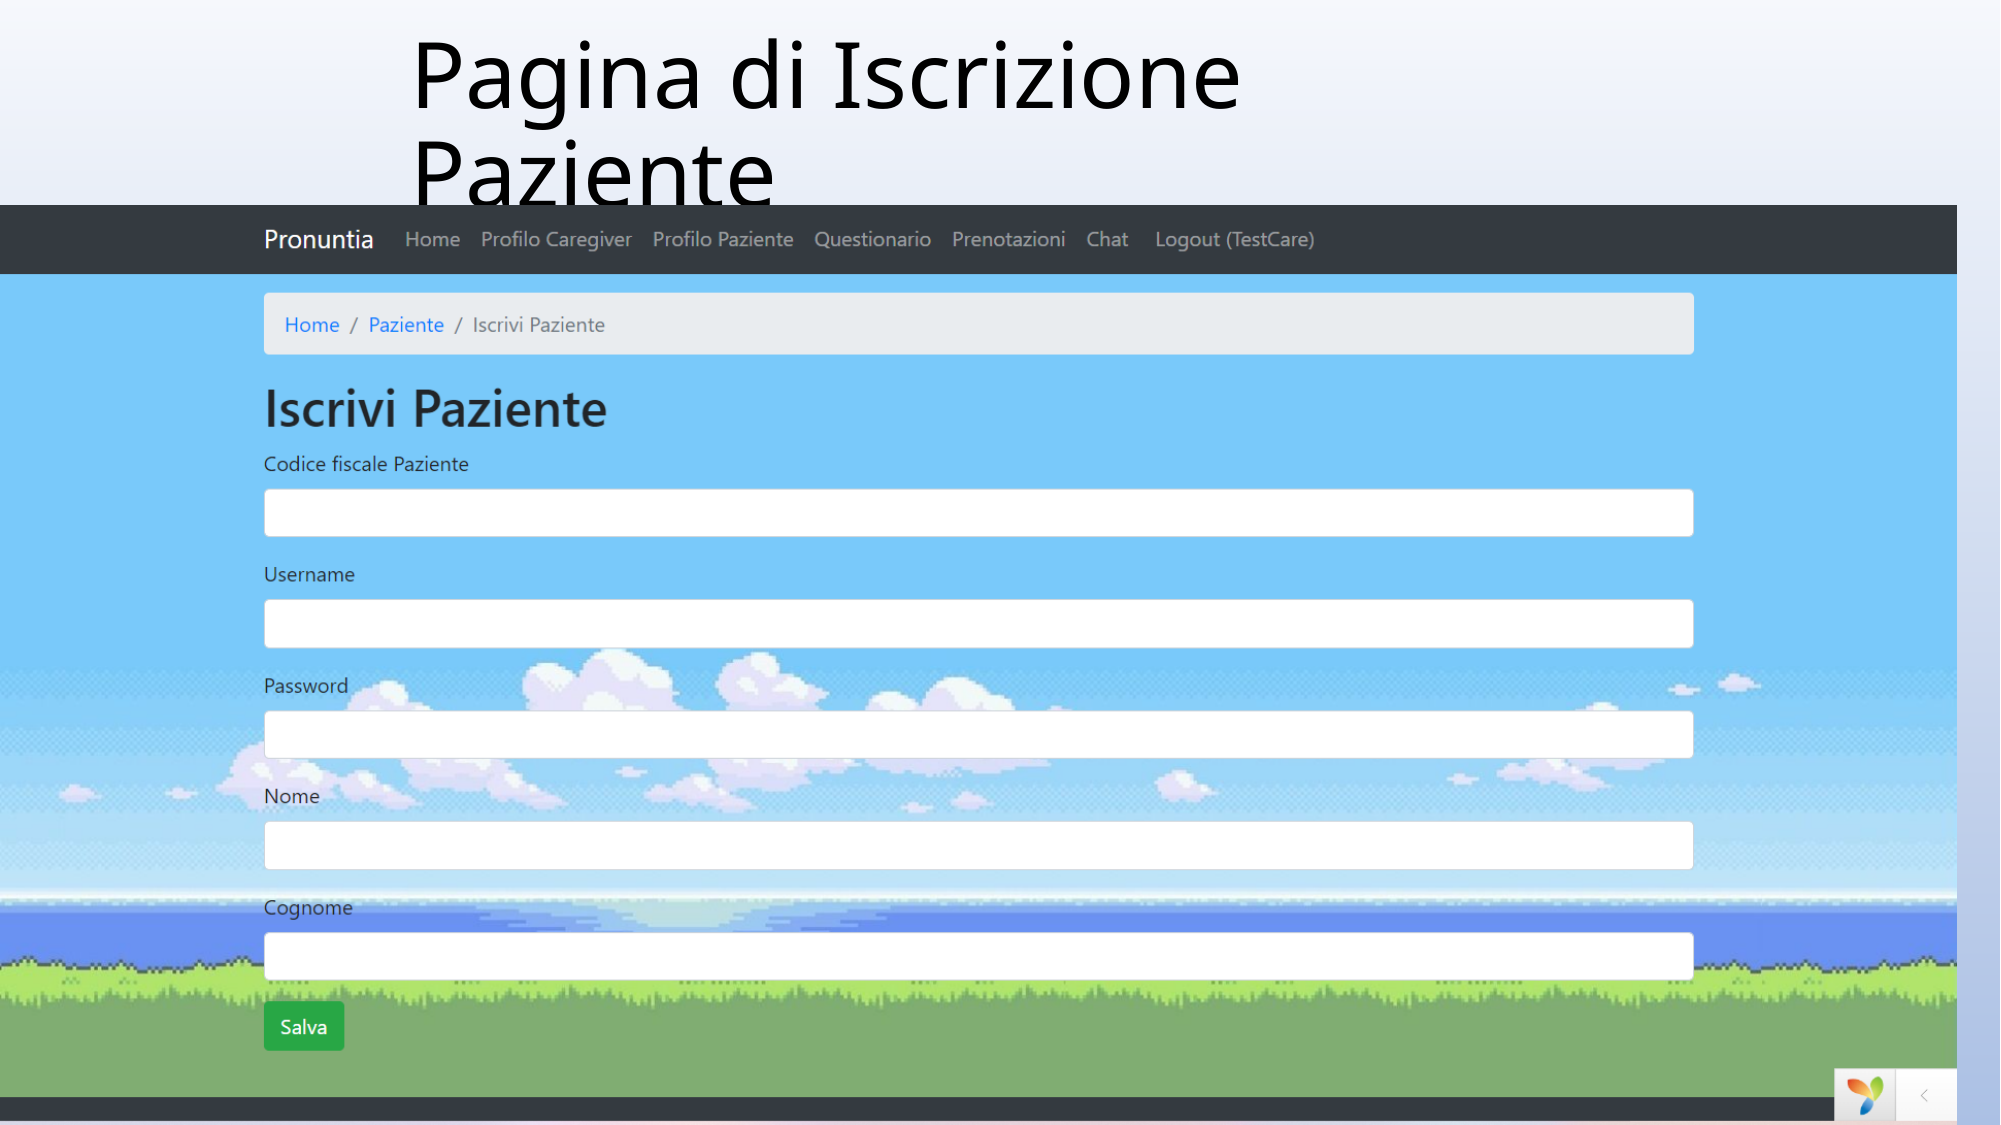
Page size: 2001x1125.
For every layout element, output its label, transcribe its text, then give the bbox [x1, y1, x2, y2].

title Pagina di Iscrizione Paziente [394, 19, 1491, 205]
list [0, 205, 1957, 1125]
